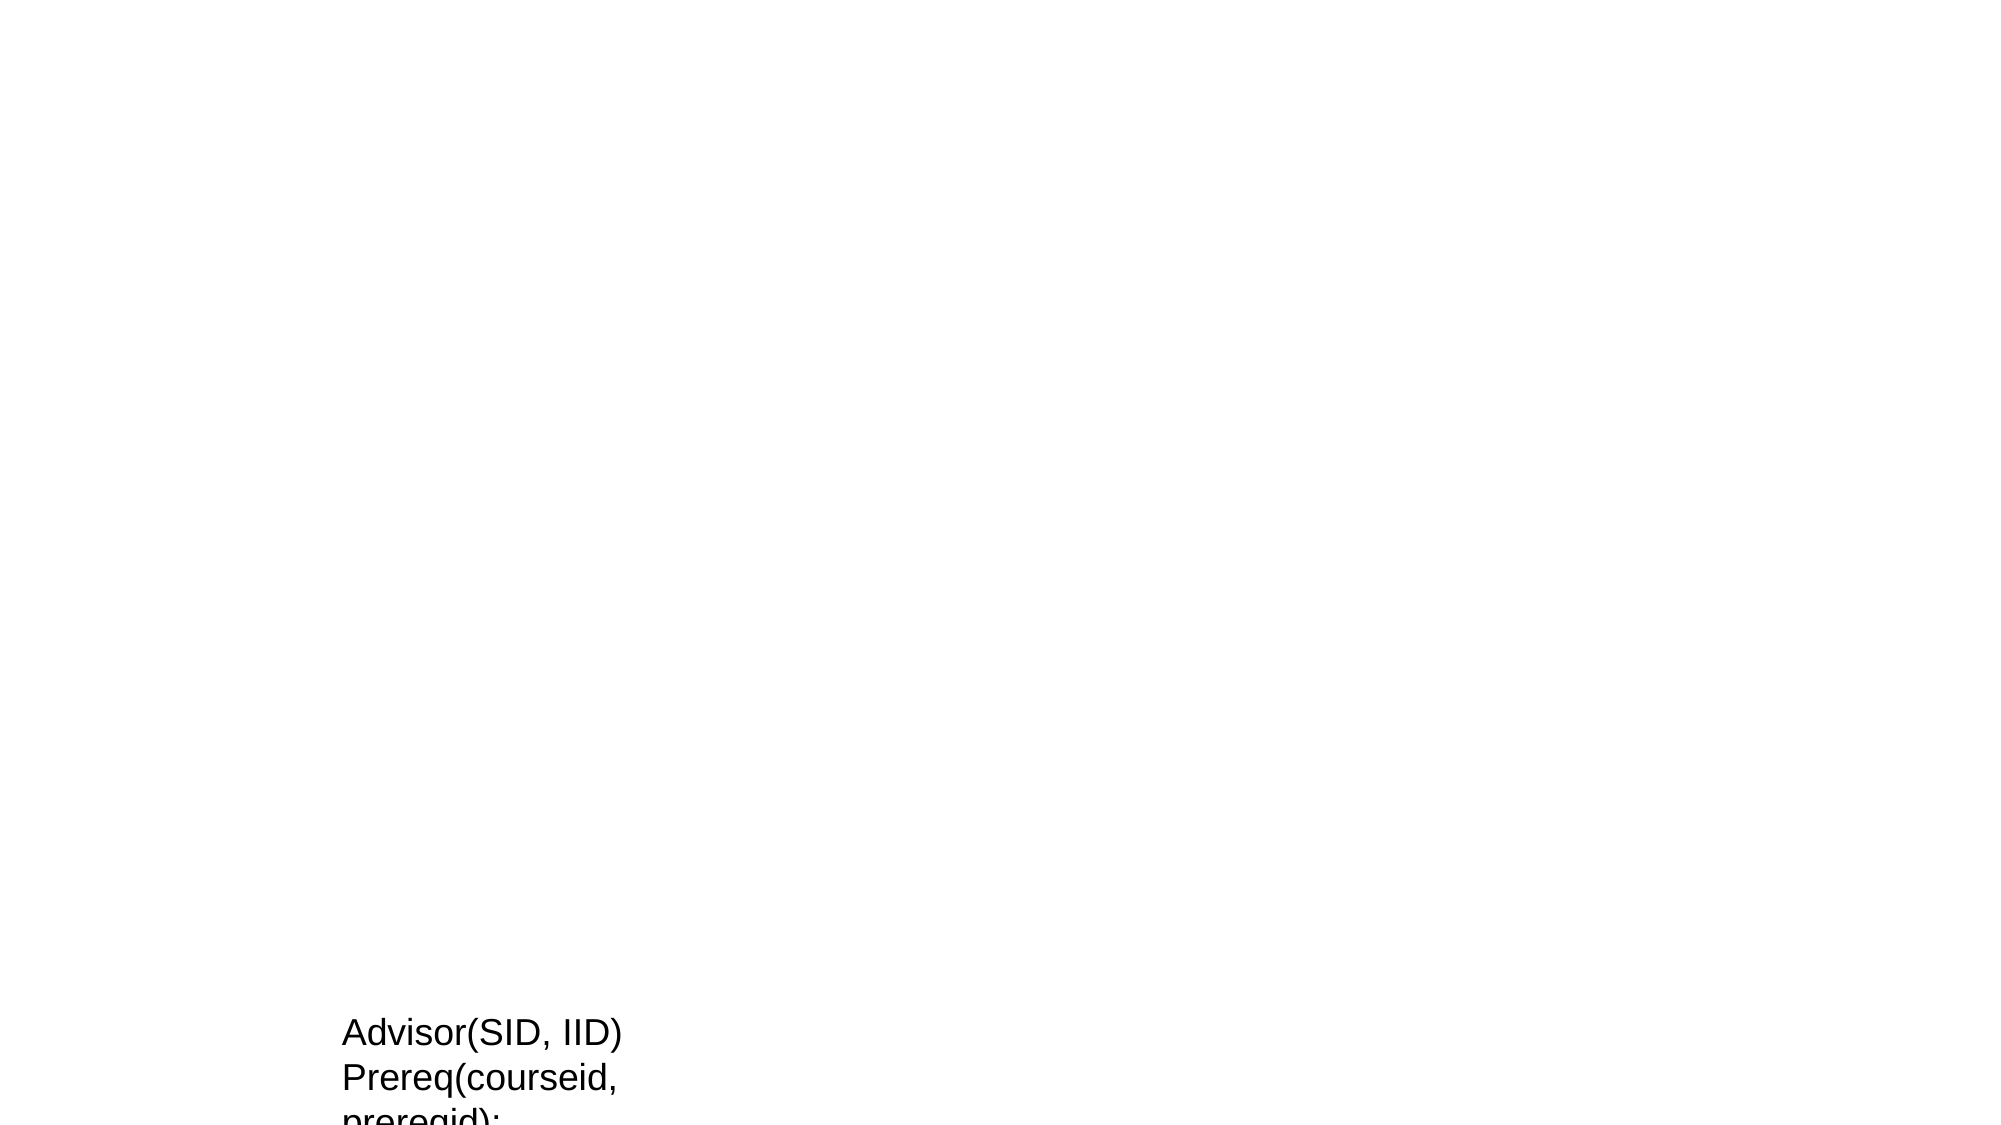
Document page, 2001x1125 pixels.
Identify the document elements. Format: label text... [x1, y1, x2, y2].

text_box Advisor(SID, IID) Prereq(courseid, prereqid); [327, 1000, 788, 1125]
